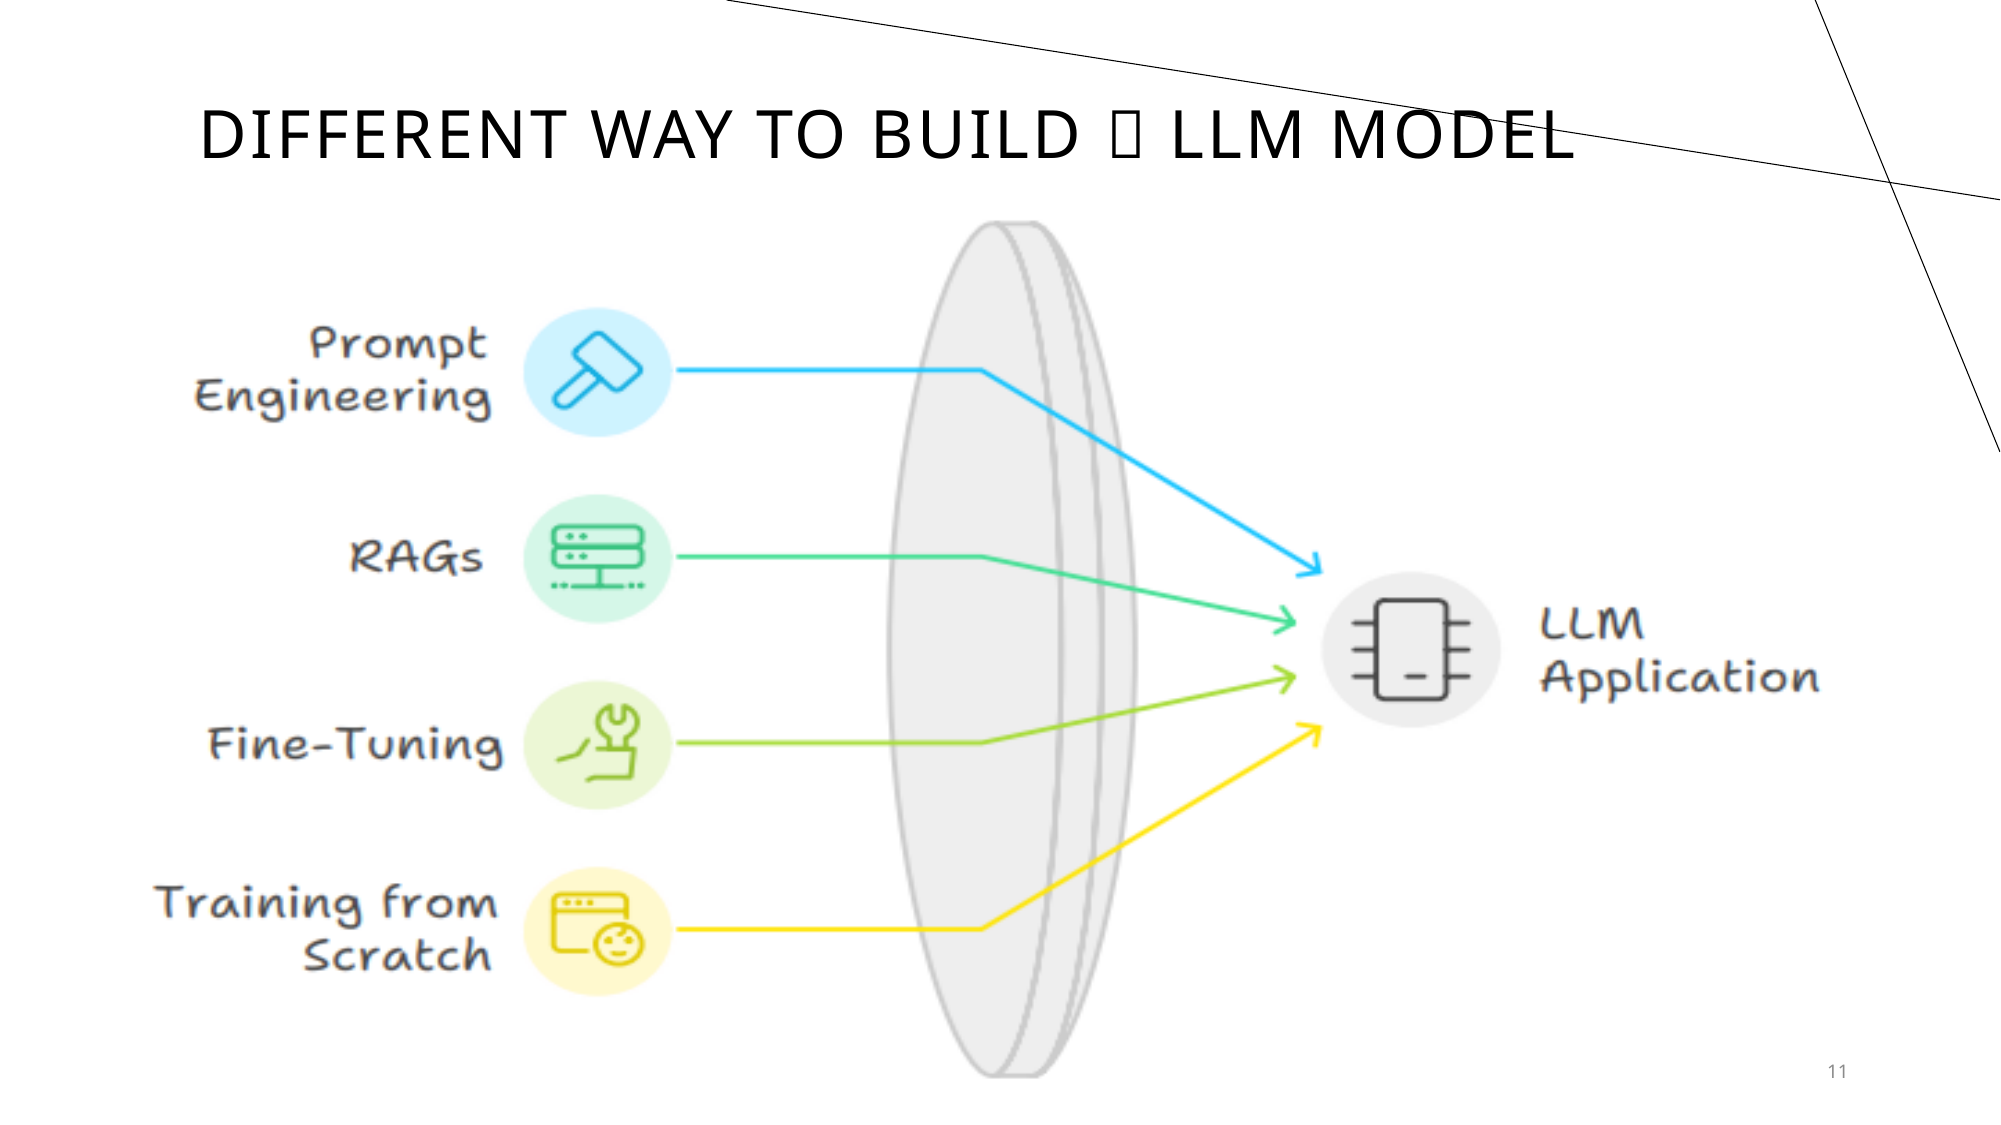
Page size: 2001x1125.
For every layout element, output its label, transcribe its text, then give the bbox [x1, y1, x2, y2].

picture [93, 180, 1864, 1103]
title Different way to build  llm model [183, 22, 1817, 180]
